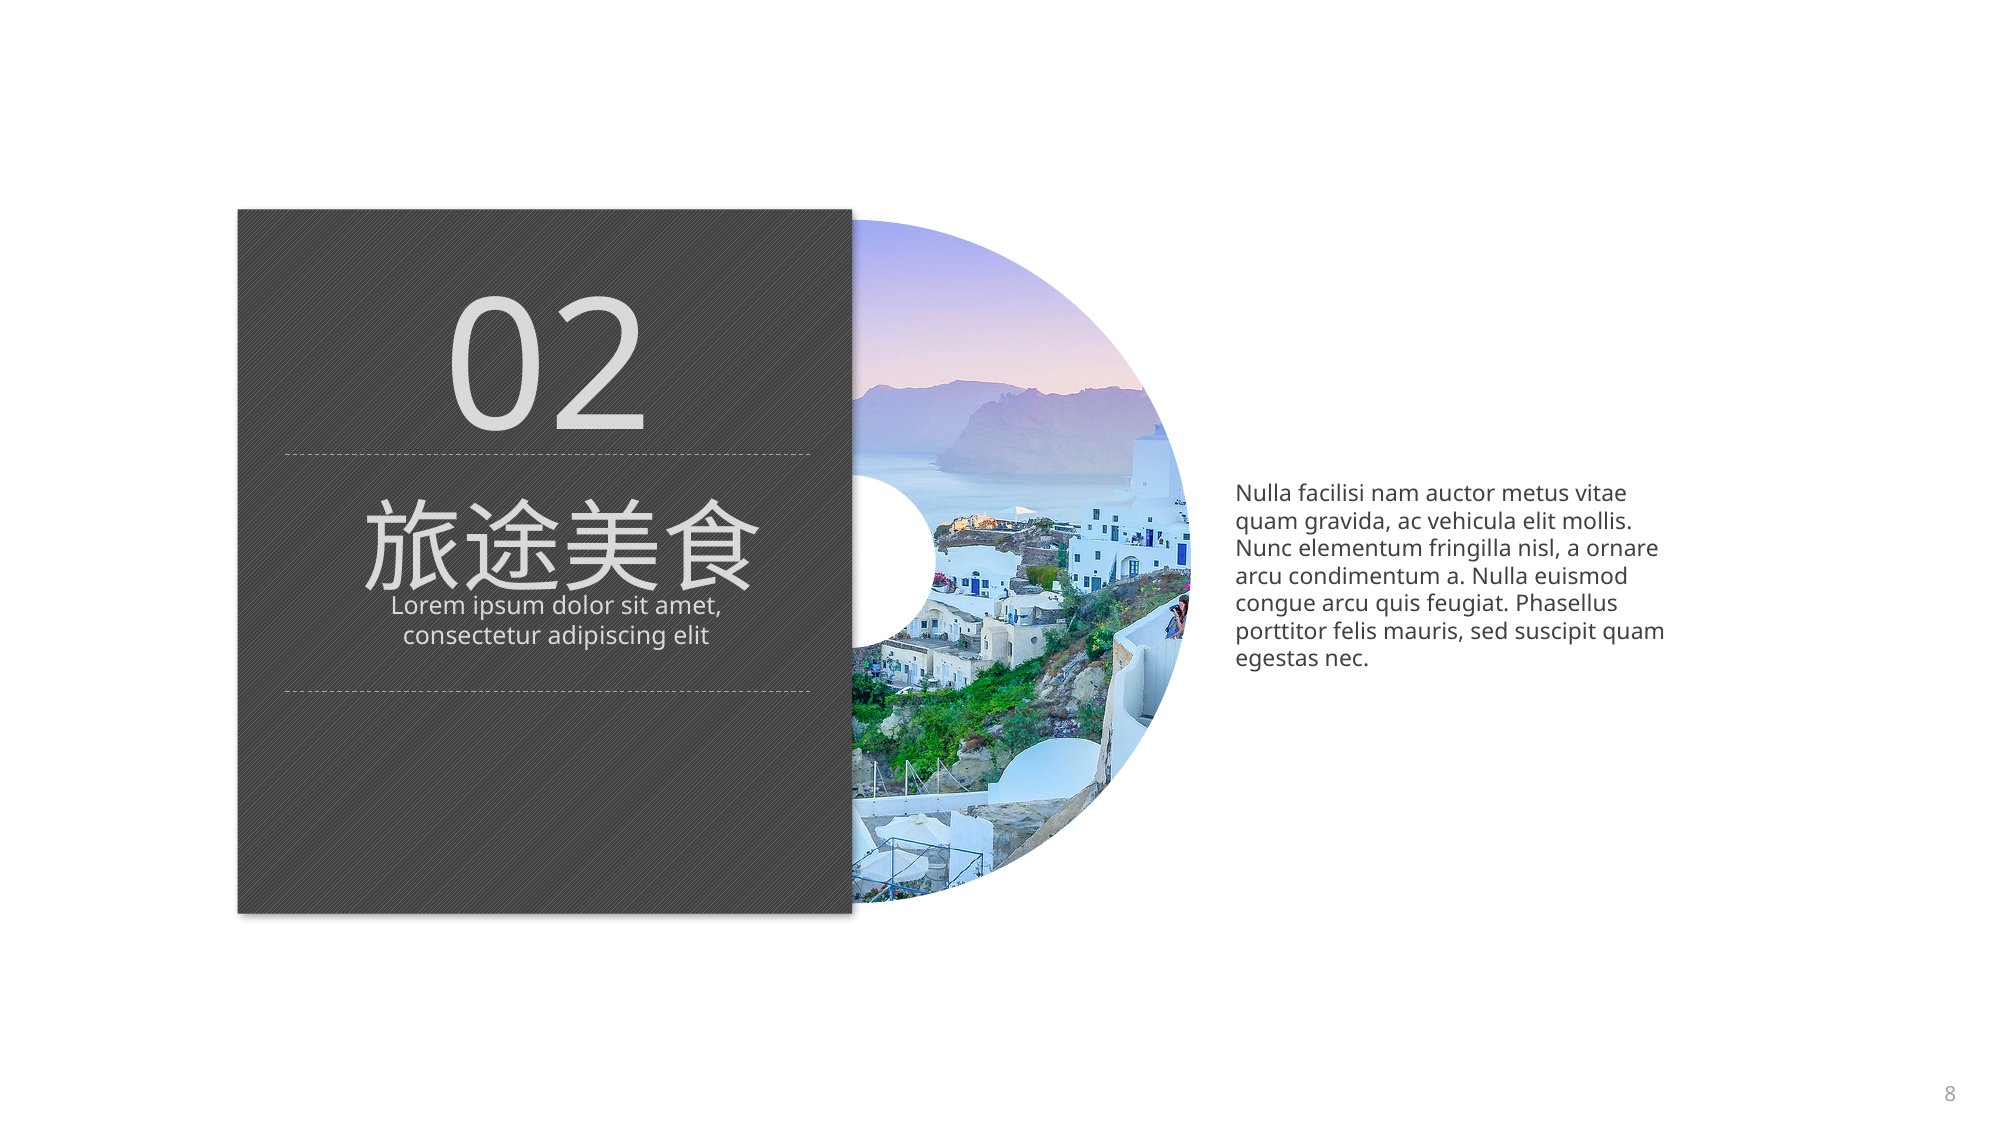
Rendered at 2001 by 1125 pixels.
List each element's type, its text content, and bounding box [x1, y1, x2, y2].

text_box Nulla facilisi nam auctor metus vitae quam gravida, ac vehicula elit mollis. Nunc elementum fringilla nisl, a ornare arcu condimentum a. Nulla euismod congue arcu quis feugiat. Phasellus porttitor felis mauris, sed suscipit quam egestas nec. [1220, 471, 1702, 679]
text_box Lorem ipsum dolor sit amet, consectetur adipiscing elit [304, 582, 507, 658]
text_box 旅途美食 [332, 474, 507, 612]
text_box 02 [318, 288, 507, 425]
slide_number 8 [1900, 1066, 2000, 1123]
picture [507, 219, 1191, 904]
text_box [236, 208, 853, 915]
